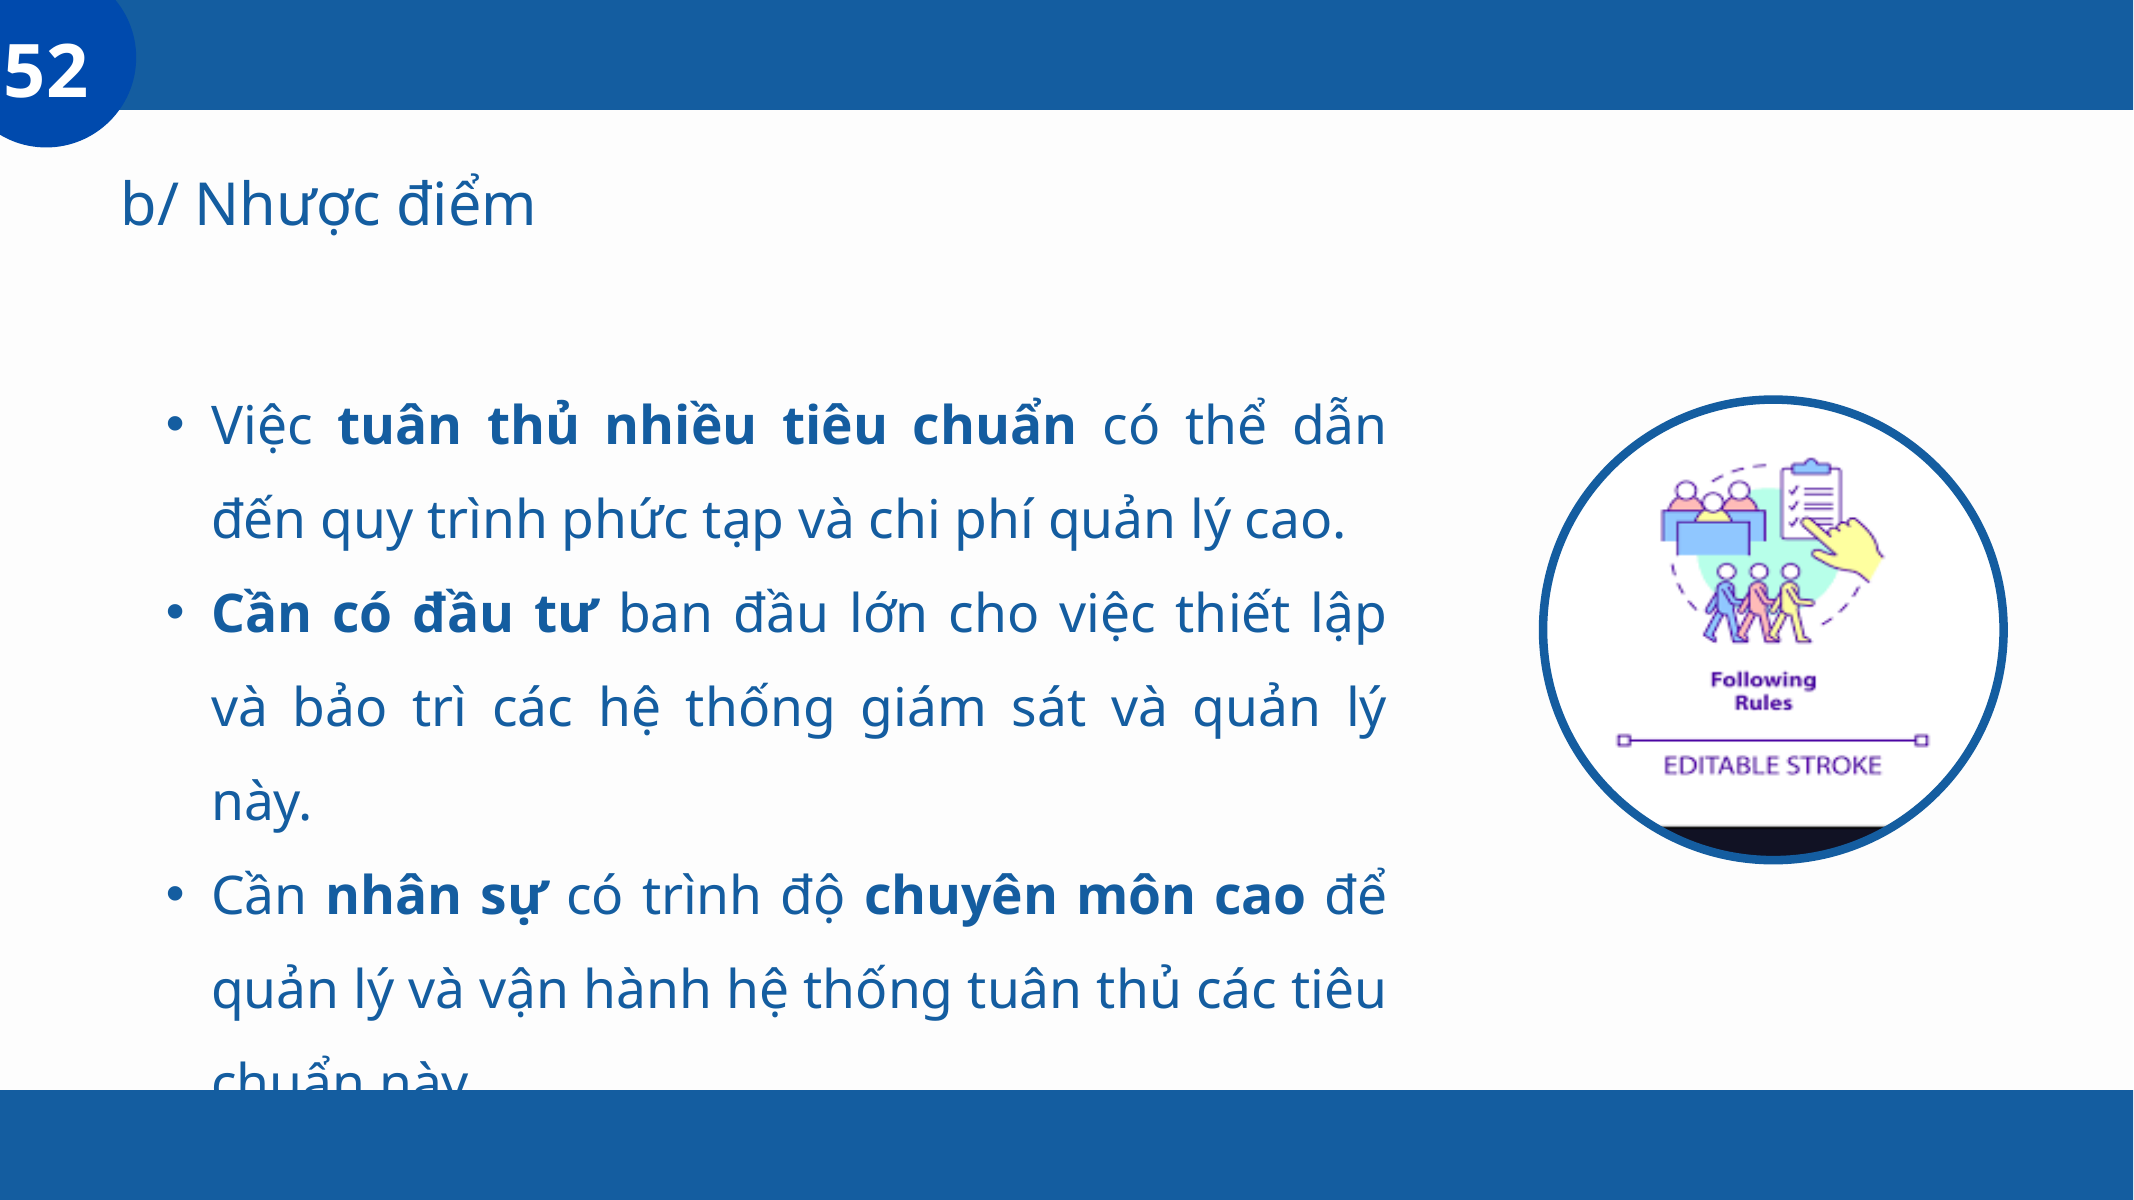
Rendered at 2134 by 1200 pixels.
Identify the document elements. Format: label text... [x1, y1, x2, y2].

text_box Việc tuân thủ nhiều tiêu chuẩn có thể dẫn đến quy trình phức tạp và chi phí quản lý cao. Cần có đầu tư ban đầu lớn cho việc thiết lập và bảo trì các hệ thống giám sát và quản lý này. Cần nhân sự có trình độ chuyên môn cao để quản lý và vận hành hệ thống tuân thủ các tiêu chuẩn này. [120, 361, 1388, 1076]
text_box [140, 0, 2134, 111]
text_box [0, 0, 137, 148]
text_box b/ Nhược điểm [120, 138, 879, 238]
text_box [0, 1077, 2134, 1200]
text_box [1531, 395, 2016, 865]
